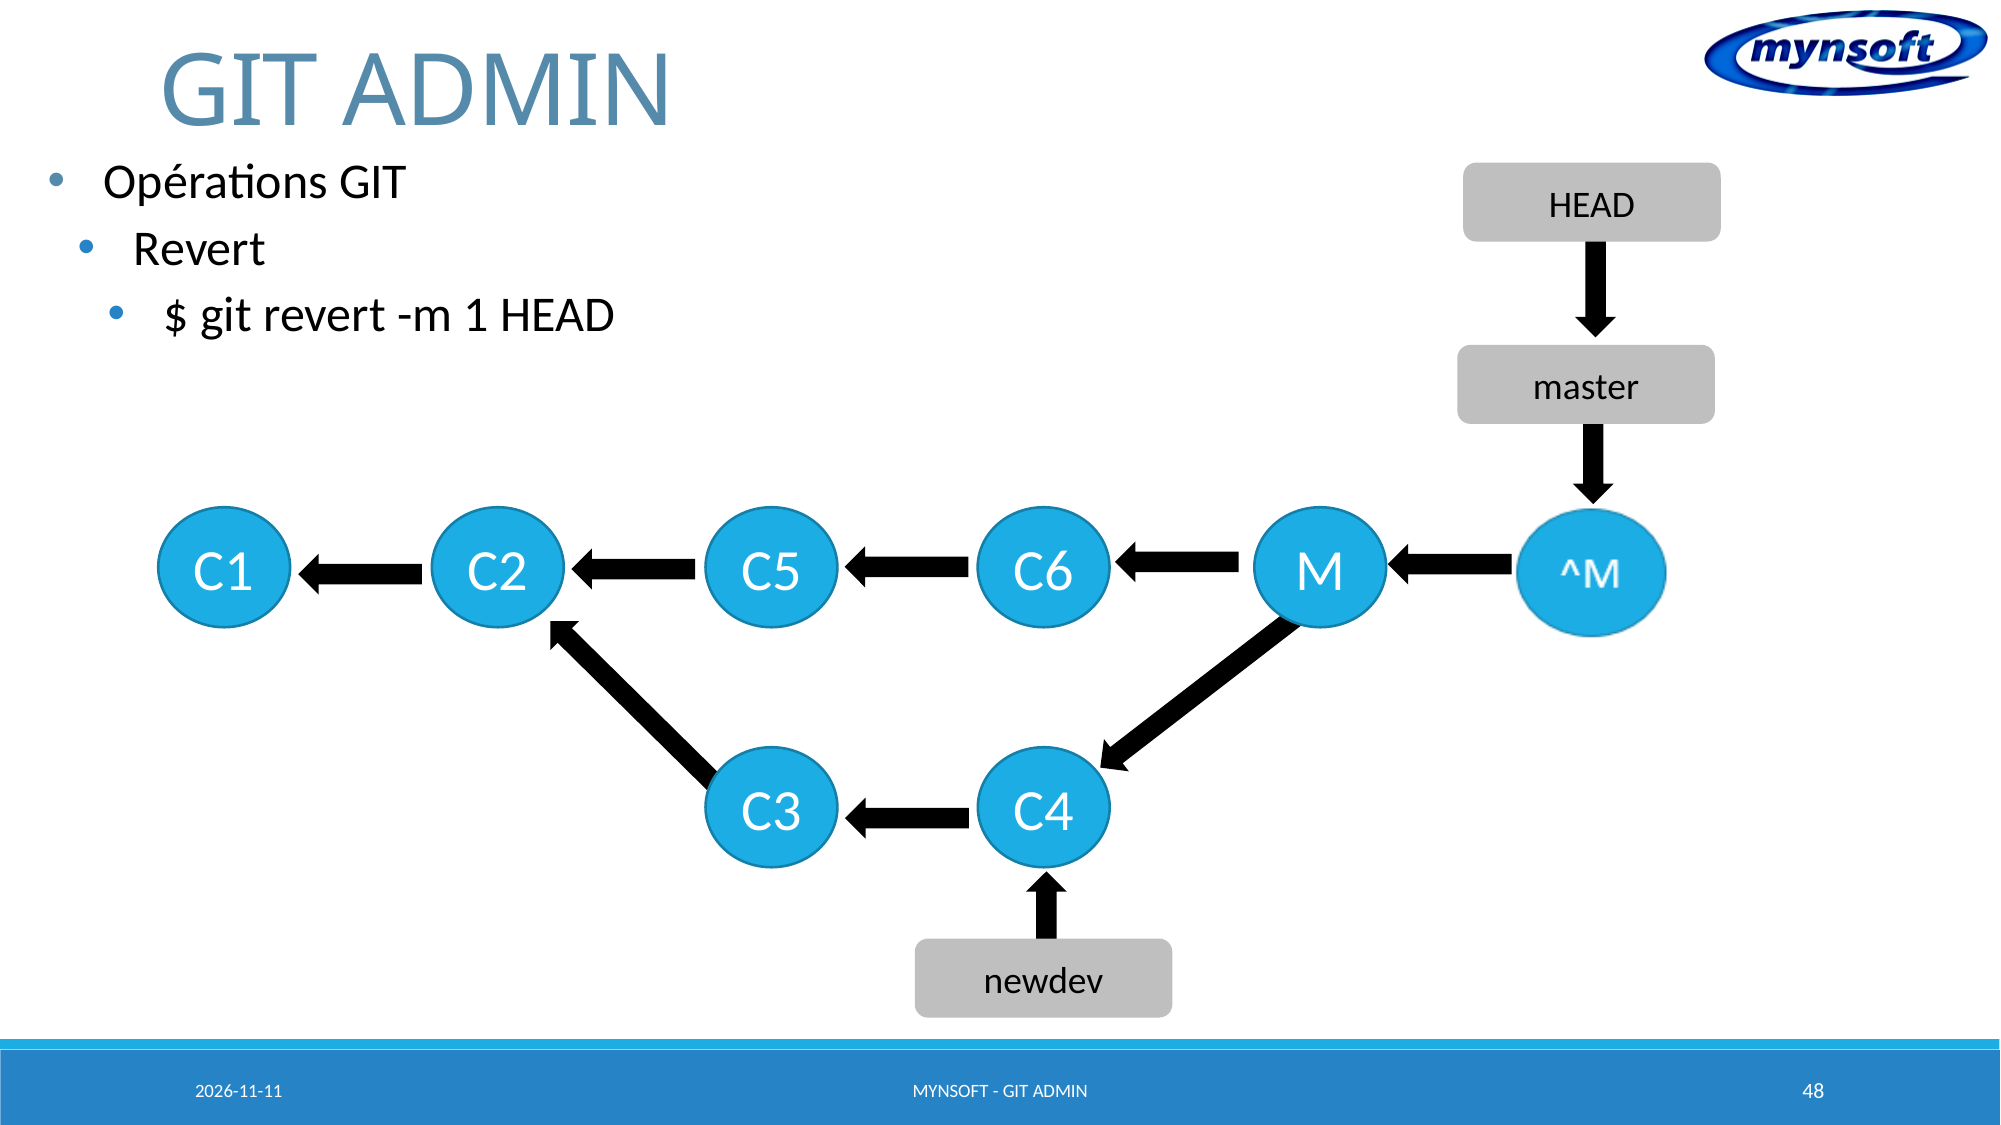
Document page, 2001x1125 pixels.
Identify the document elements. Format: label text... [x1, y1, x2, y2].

title GIT ADMIN [158, 42, 1841, 148]
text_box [157, 161, 1722, 1019]
picture [1702, 8, 1990, 99]
list Opérations GIT Revert $ git revert -m 1 HEAD [0, 148, 1364, 436]
slide_number 48 [1624, 1059, 1840, 1120]
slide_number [180, 1059, 586, 1120]
footer MYNSOFT - GIT ADMIN [604, 1059, 1396, 1120]
